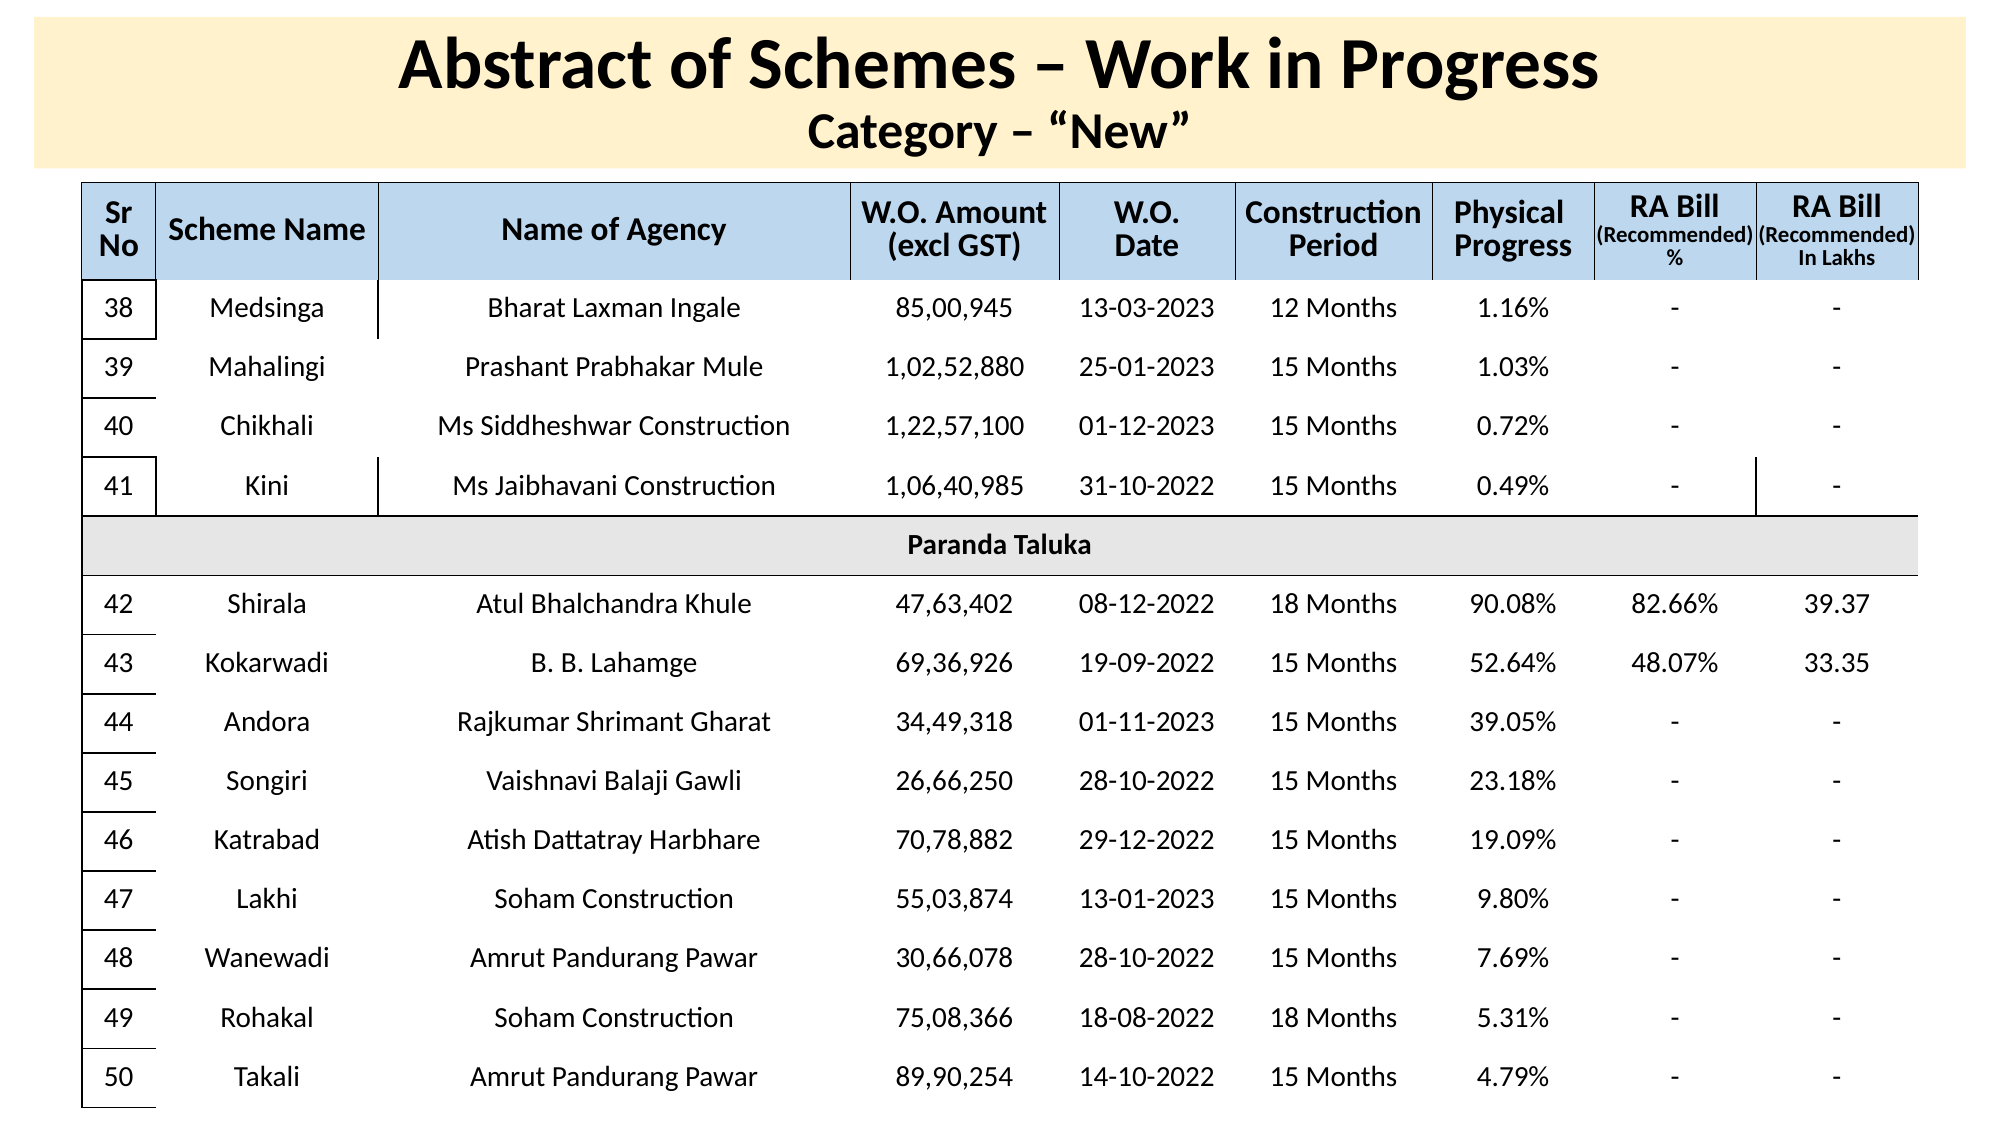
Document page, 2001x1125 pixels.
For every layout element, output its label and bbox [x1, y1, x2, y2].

table_cell [83, 458, 155, 515]
table_header [83, 281, 155, 338]
table_header [379, 183, 1918, 339]
table_cell [83, 339, 1918, 515]
table_cell [83, 517, 1918, 575]
title [34, 16, 1966, 169]
table_header [82, 183, 155, 279]
table_cell [83, 576, 1918, 1108]
table_header [156, 183, 378, 339]
